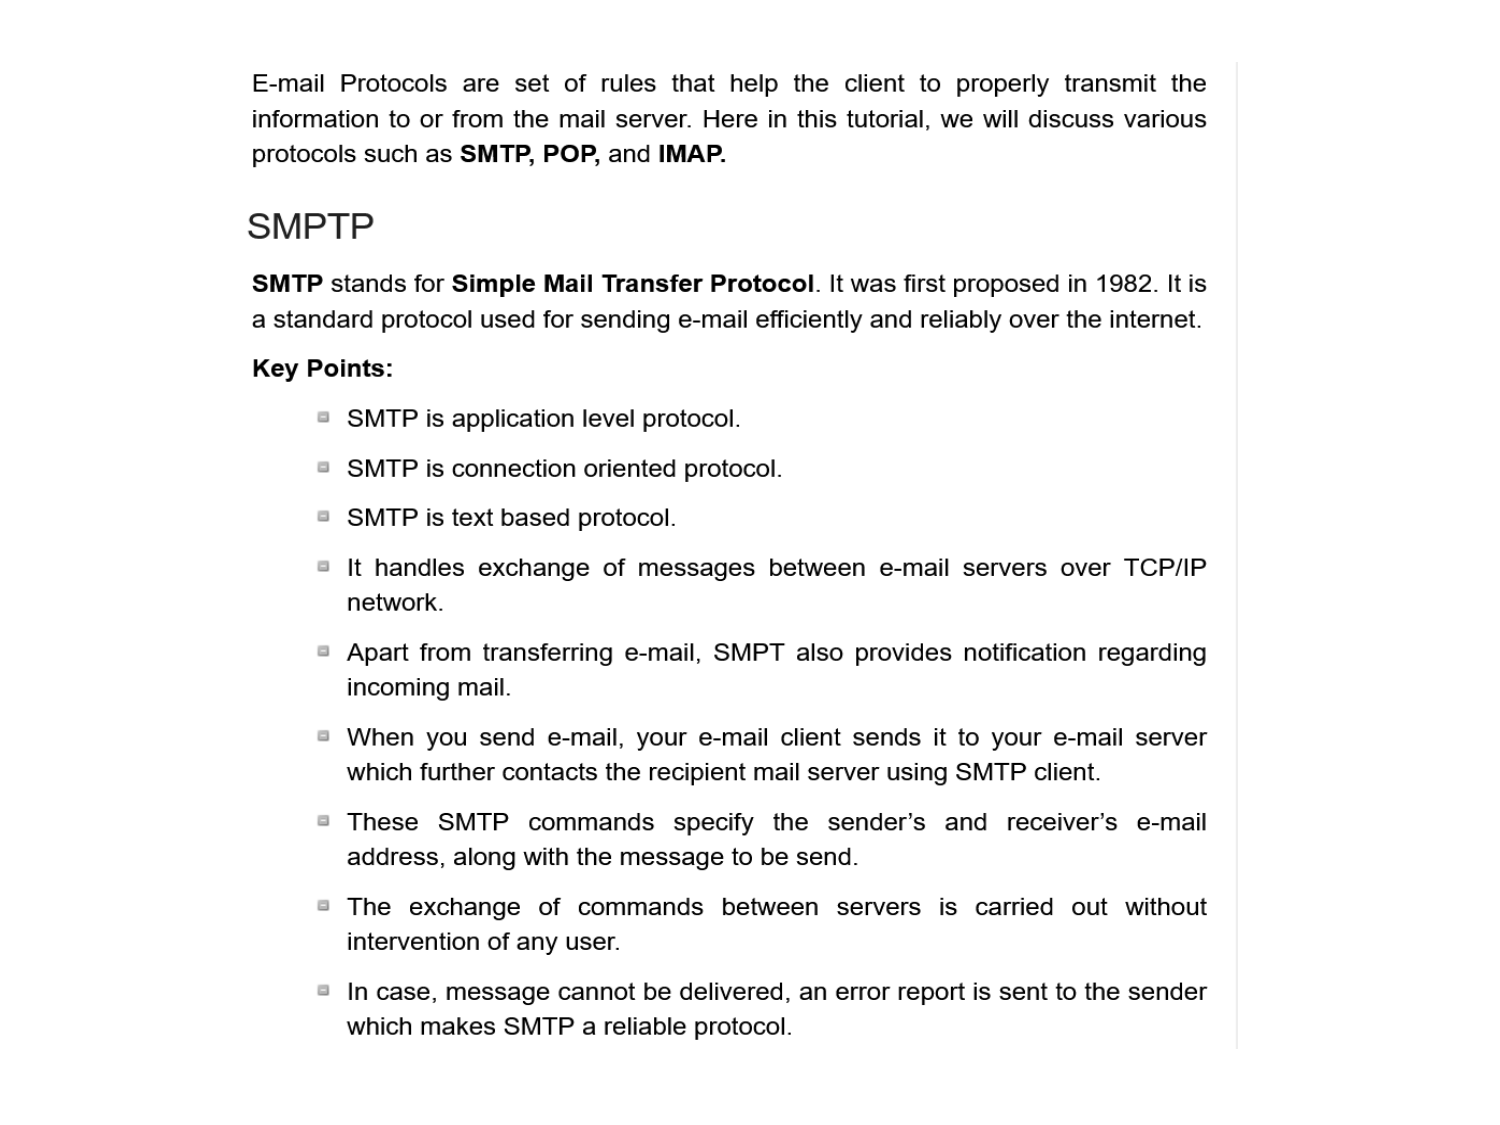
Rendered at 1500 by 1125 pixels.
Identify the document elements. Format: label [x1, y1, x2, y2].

list [237, 62, 1238, 1049]
